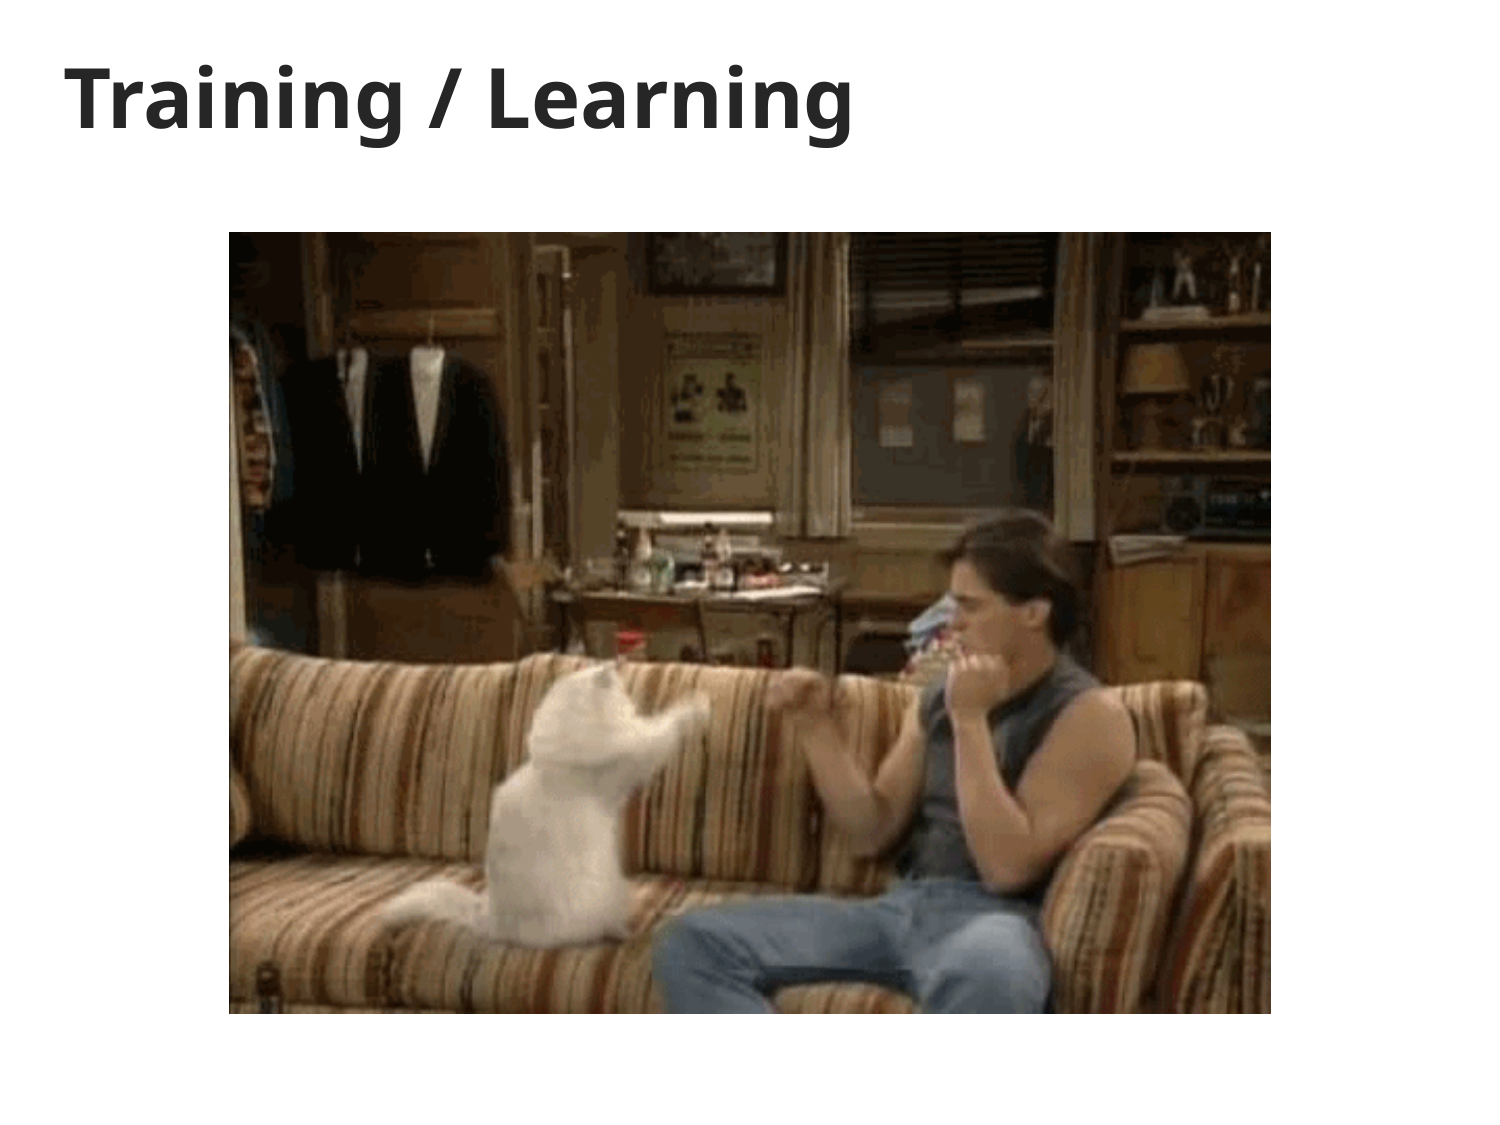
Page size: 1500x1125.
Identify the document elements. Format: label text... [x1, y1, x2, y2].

title Training / Learning [48, 41, 1456, 149]
picture [228, 232, 1272, 1015]
